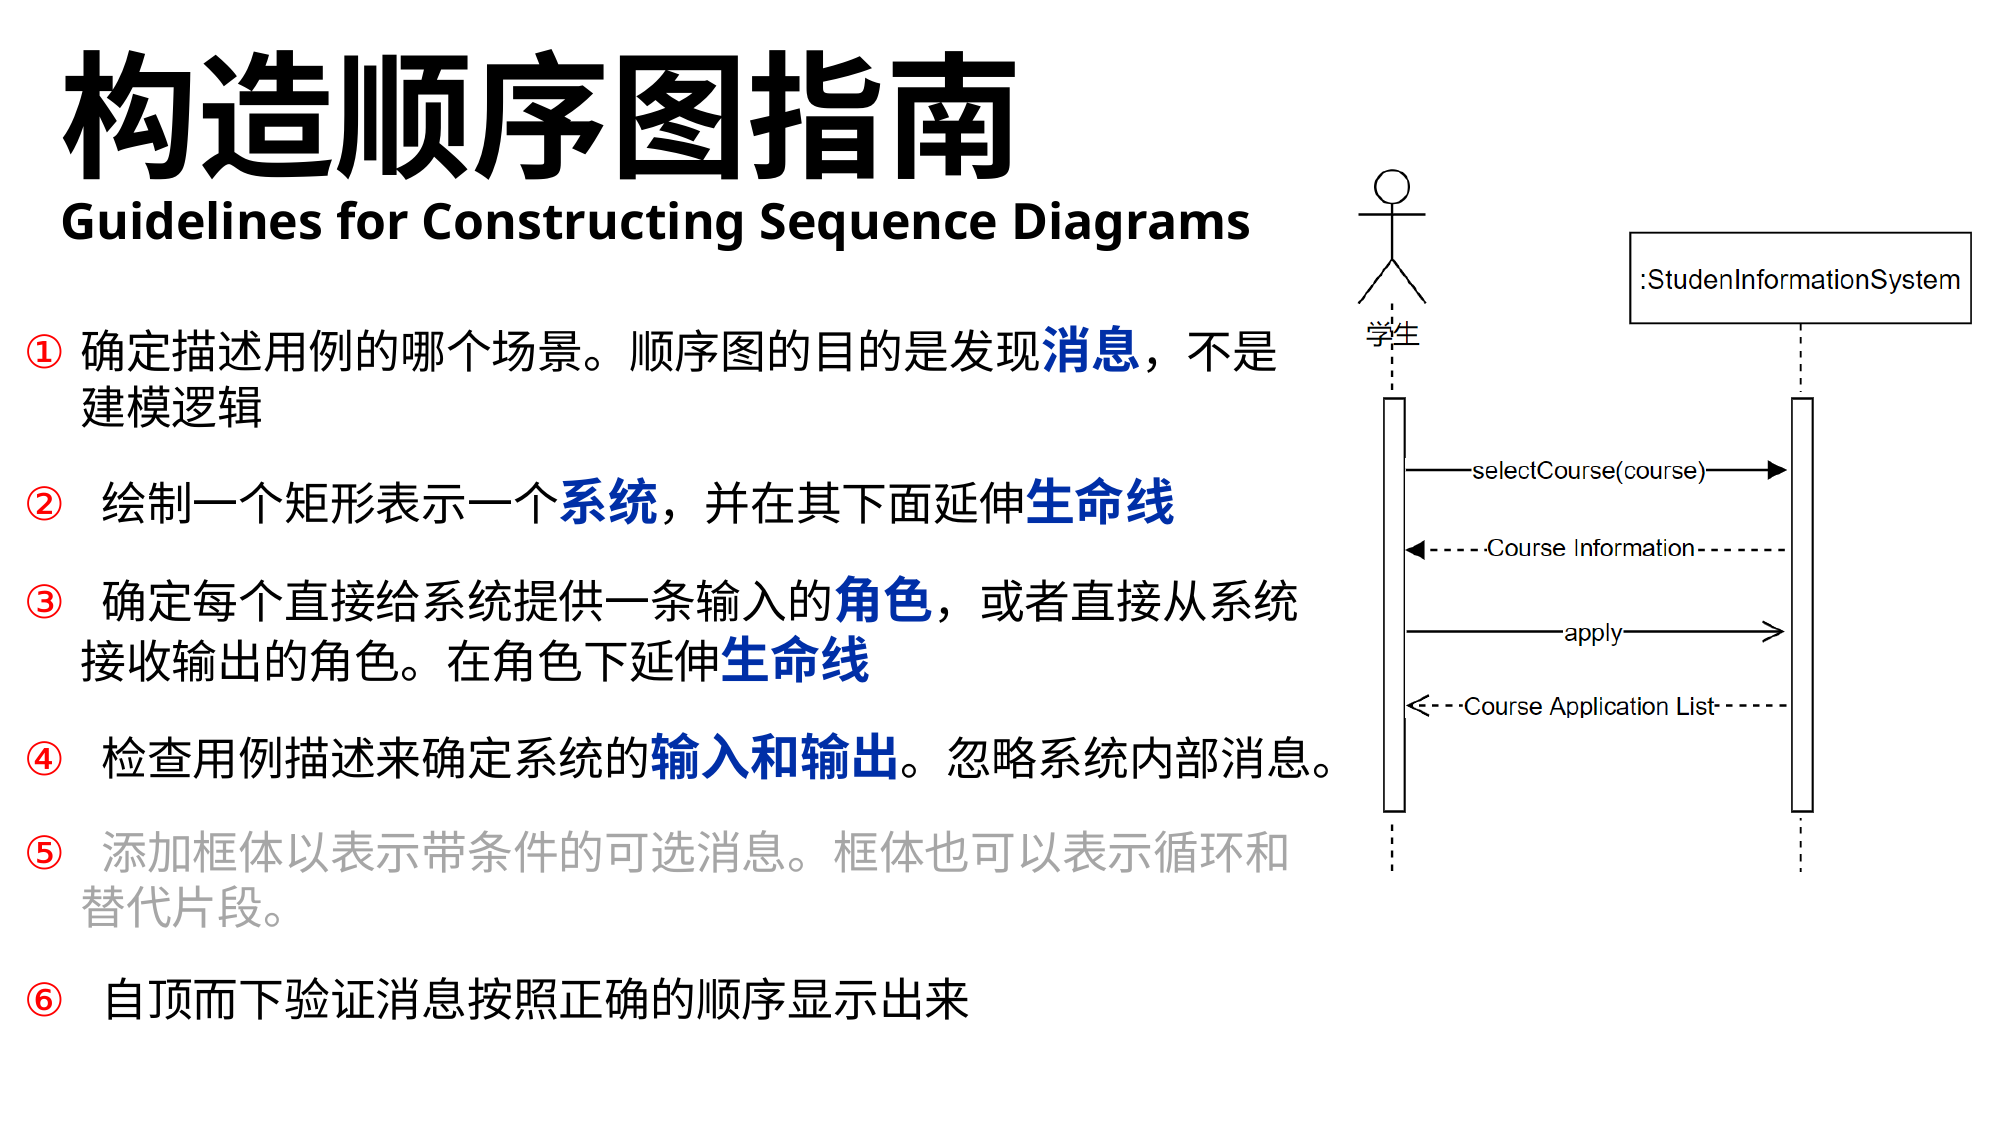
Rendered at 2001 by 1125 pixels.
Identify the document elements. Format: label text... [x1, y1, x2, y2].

text_box 确定描述用例的哪个场景。顺序图的目的是发现消息，不是建模逻辑 绘制一个矩形表示一个系统，并在其下面延伸生命线 确定每个直接给系统提供一条输入的角色，或者直接从系统接收输出的角色。在角色下延伸生命线 检查用例描述来确定系统的输入和输出。忽略系统内部消息。 添加框体以表示带条件的可选消息。框体也可以表示循环和替代片段。 自顶而下验证消息按照正确的顺序显示出来 [9, 310, 1335, 1125]
text_box 构造顺序图指南 Guidelines for Constructing Sequence Diagrams [45, 106, 1799, 259]
picture [1340, 163, 1981, 872]
